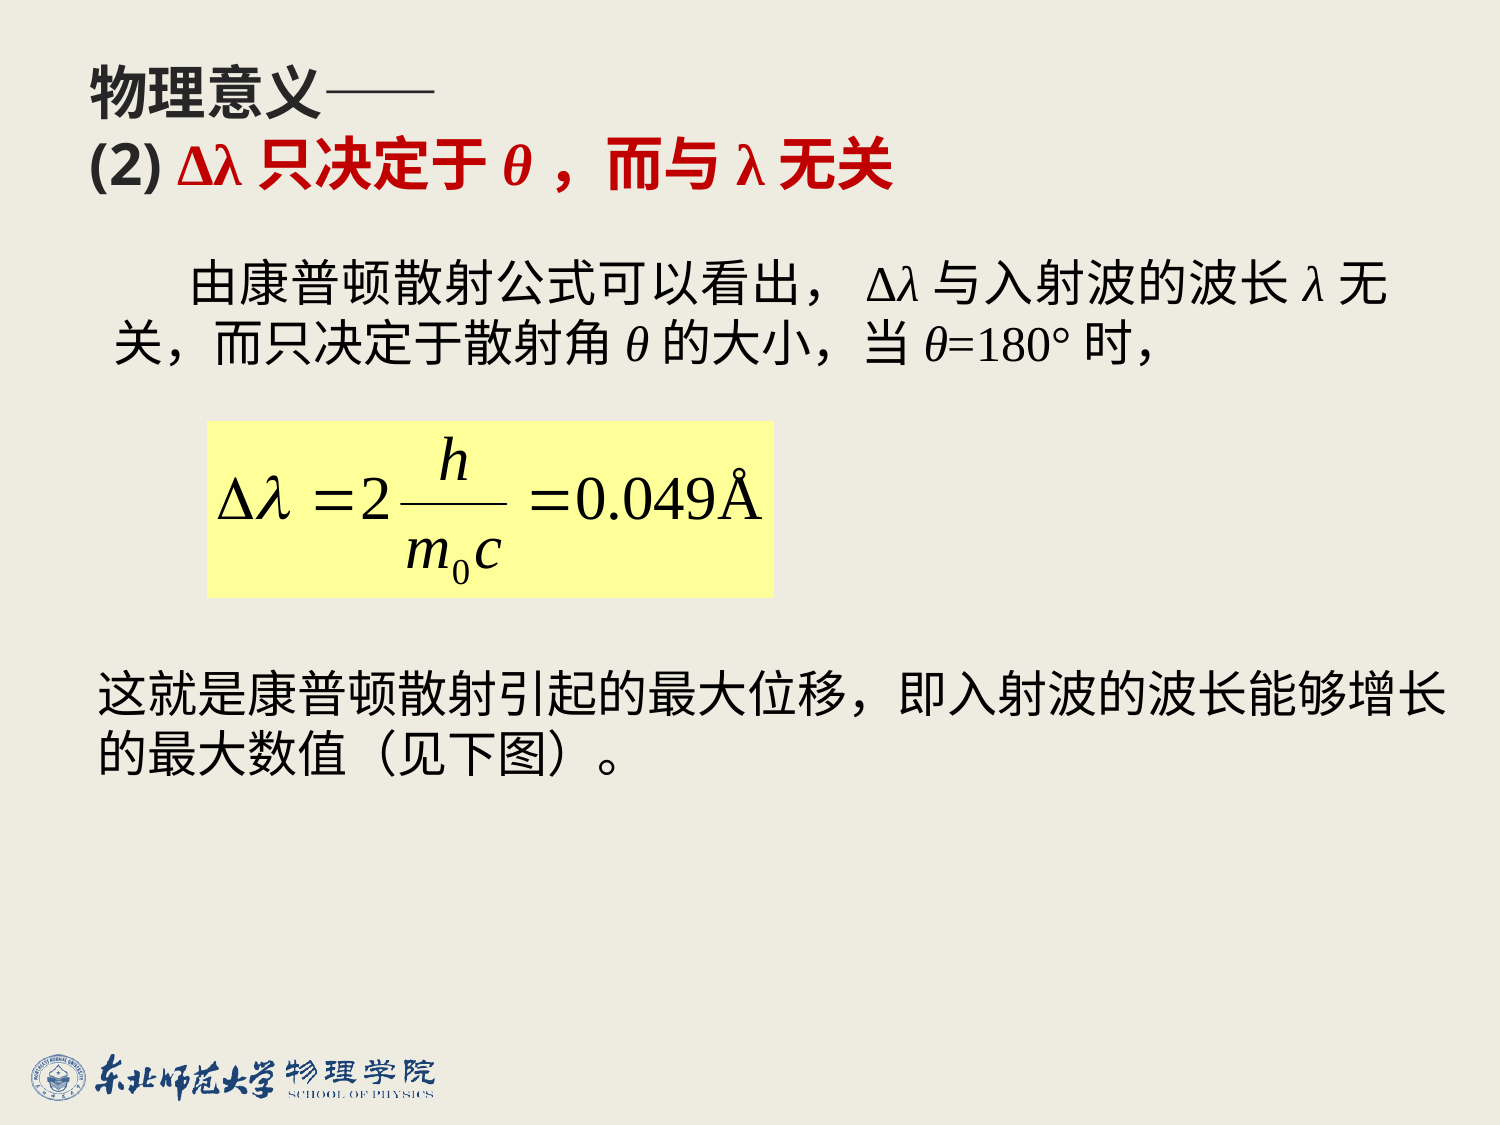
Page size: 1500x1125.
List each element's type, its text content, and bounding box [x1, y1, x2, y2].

text_box 这就是康普顿散射引起的最大位移，即入射波的波长能够增长的最大数值（见下图）。 [82, 655, 1465, 791]
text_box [206, 420, 774, 599]
picture [20, 1054, 440, 1101]
list 由康普顿散射公式可以看出，Δλ与入射波的波长λ无关，而只决定于散射角θ的大小，当θ=180°时， [53, 243, 1404, 986]
